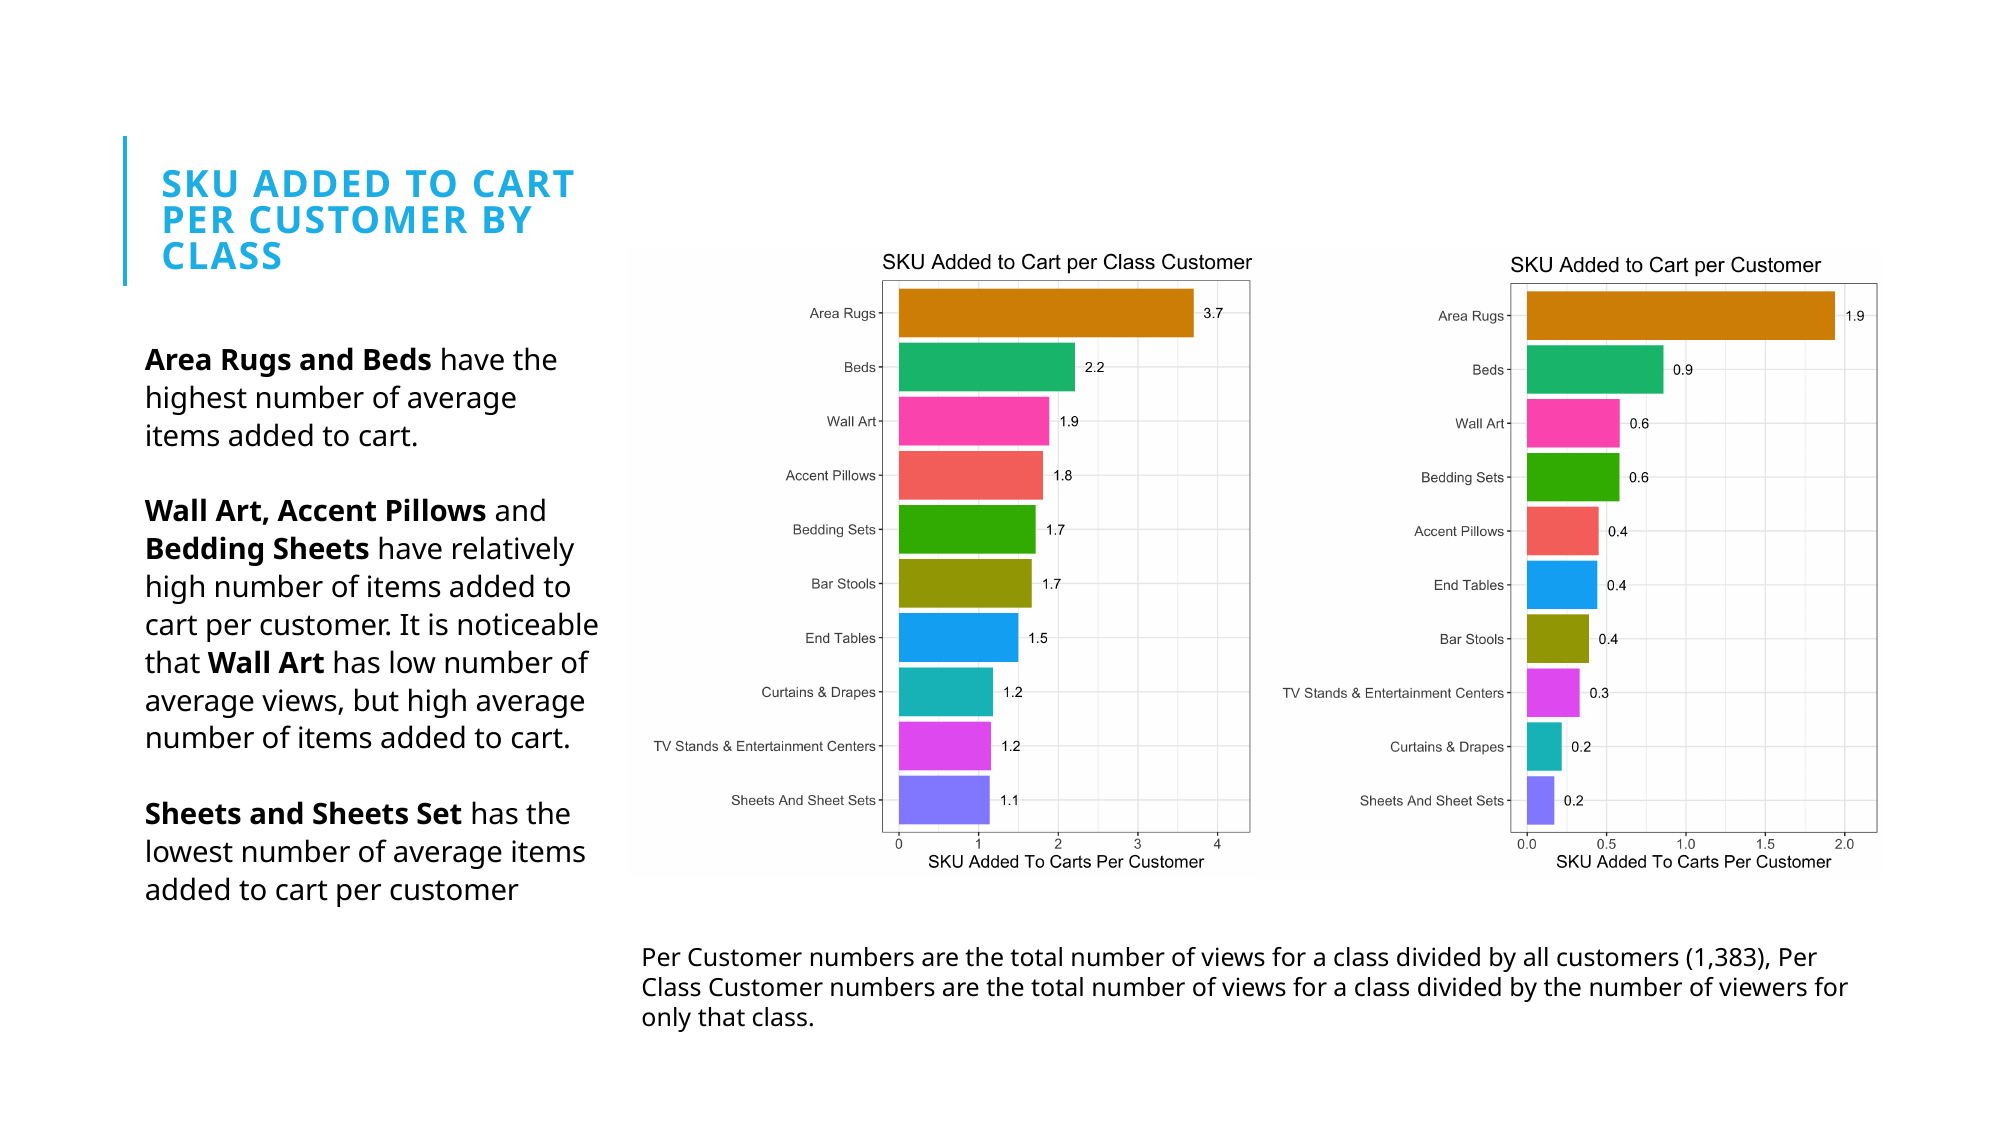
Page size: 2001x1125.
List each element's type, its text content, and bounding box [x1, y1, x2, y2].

list Area Rugs and Beds have the highest number of average items added to cart. Wall Art, Accent Pillows and Bedding Sheets have relatively high number of items added to cart per customer. It is noticeable that Wall Art has low number of average views, but high average number of items added to cart. Sheets and Sheets Set has the lowest number of average items added to cart per customer [129, 330, 616, 949]
title SKU Added to Cart Per Customer by Class [146, 160, 597, 287]
picture [626, 247, 1884, 878]
text_box Per Customer numbers are the total number of views for a class divided by all customers (1,383), Per Class Customer numbers are the total number of views for a class divided by the number of viewers for only that class. [626, 934, 1887, 1039]
